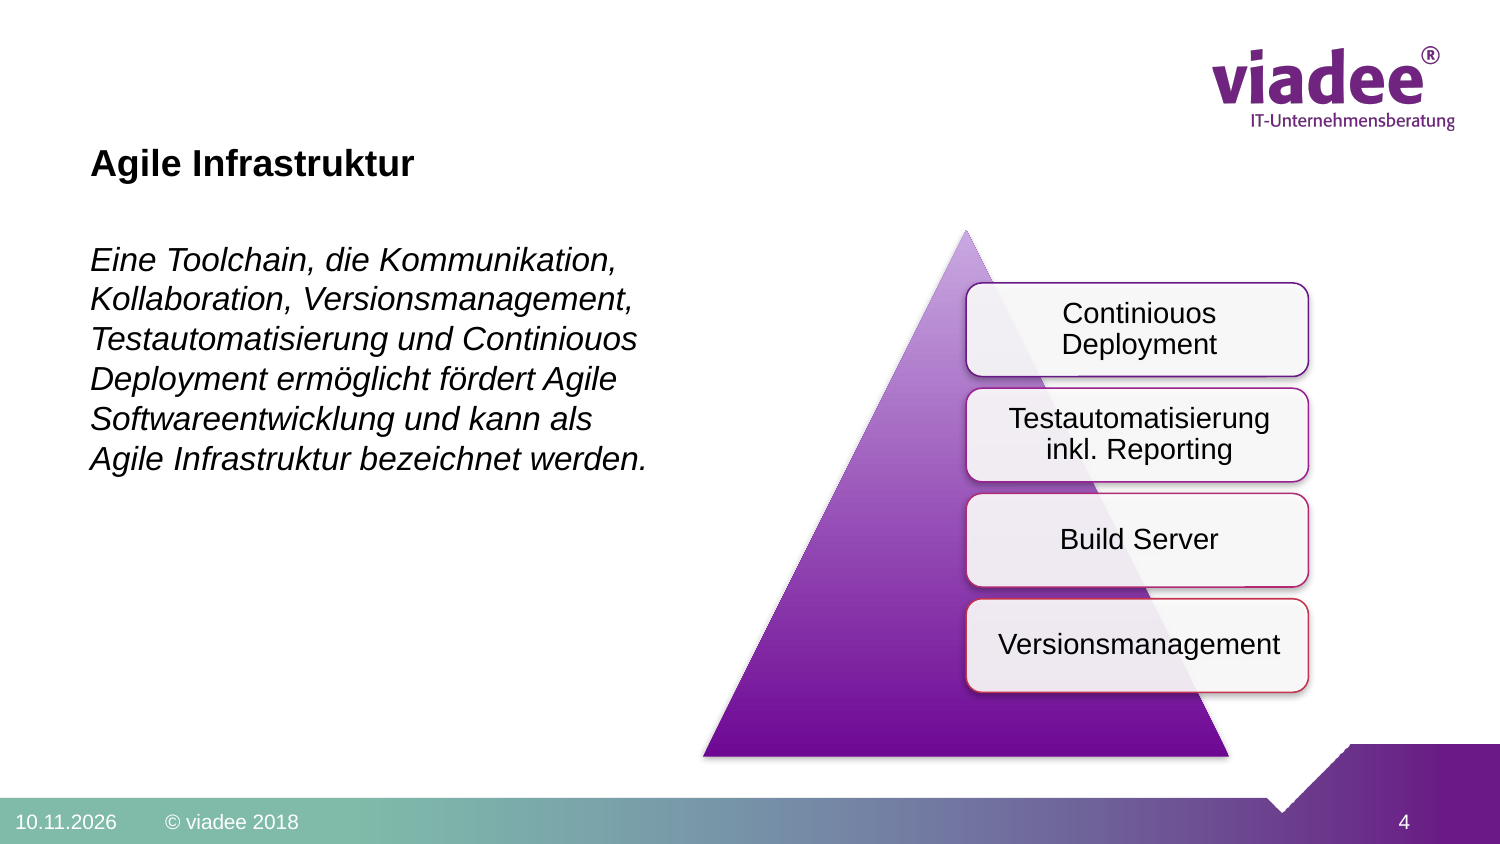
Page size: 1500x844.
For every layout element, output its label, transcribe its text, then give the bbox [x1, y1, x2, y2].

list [586, 229, 1426, 757]
title Agile Infrastruktur [75, 48, 1203, 192]
slide_number 4 [1295, 798, 1425, 844]
picture [0, 744, 1500, 844]
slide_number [0, 798, 340, 844]
list Eine Toolchain, die Kommunikation, Kollaboration, Versionsmanagement, Testautomatisierung und Continiouos Deployment ermöglicht fördert Agile Softwareentwicklung und kann als Agile Infrastruktur bezeichnet werden. [75, 230, 584, 757]
